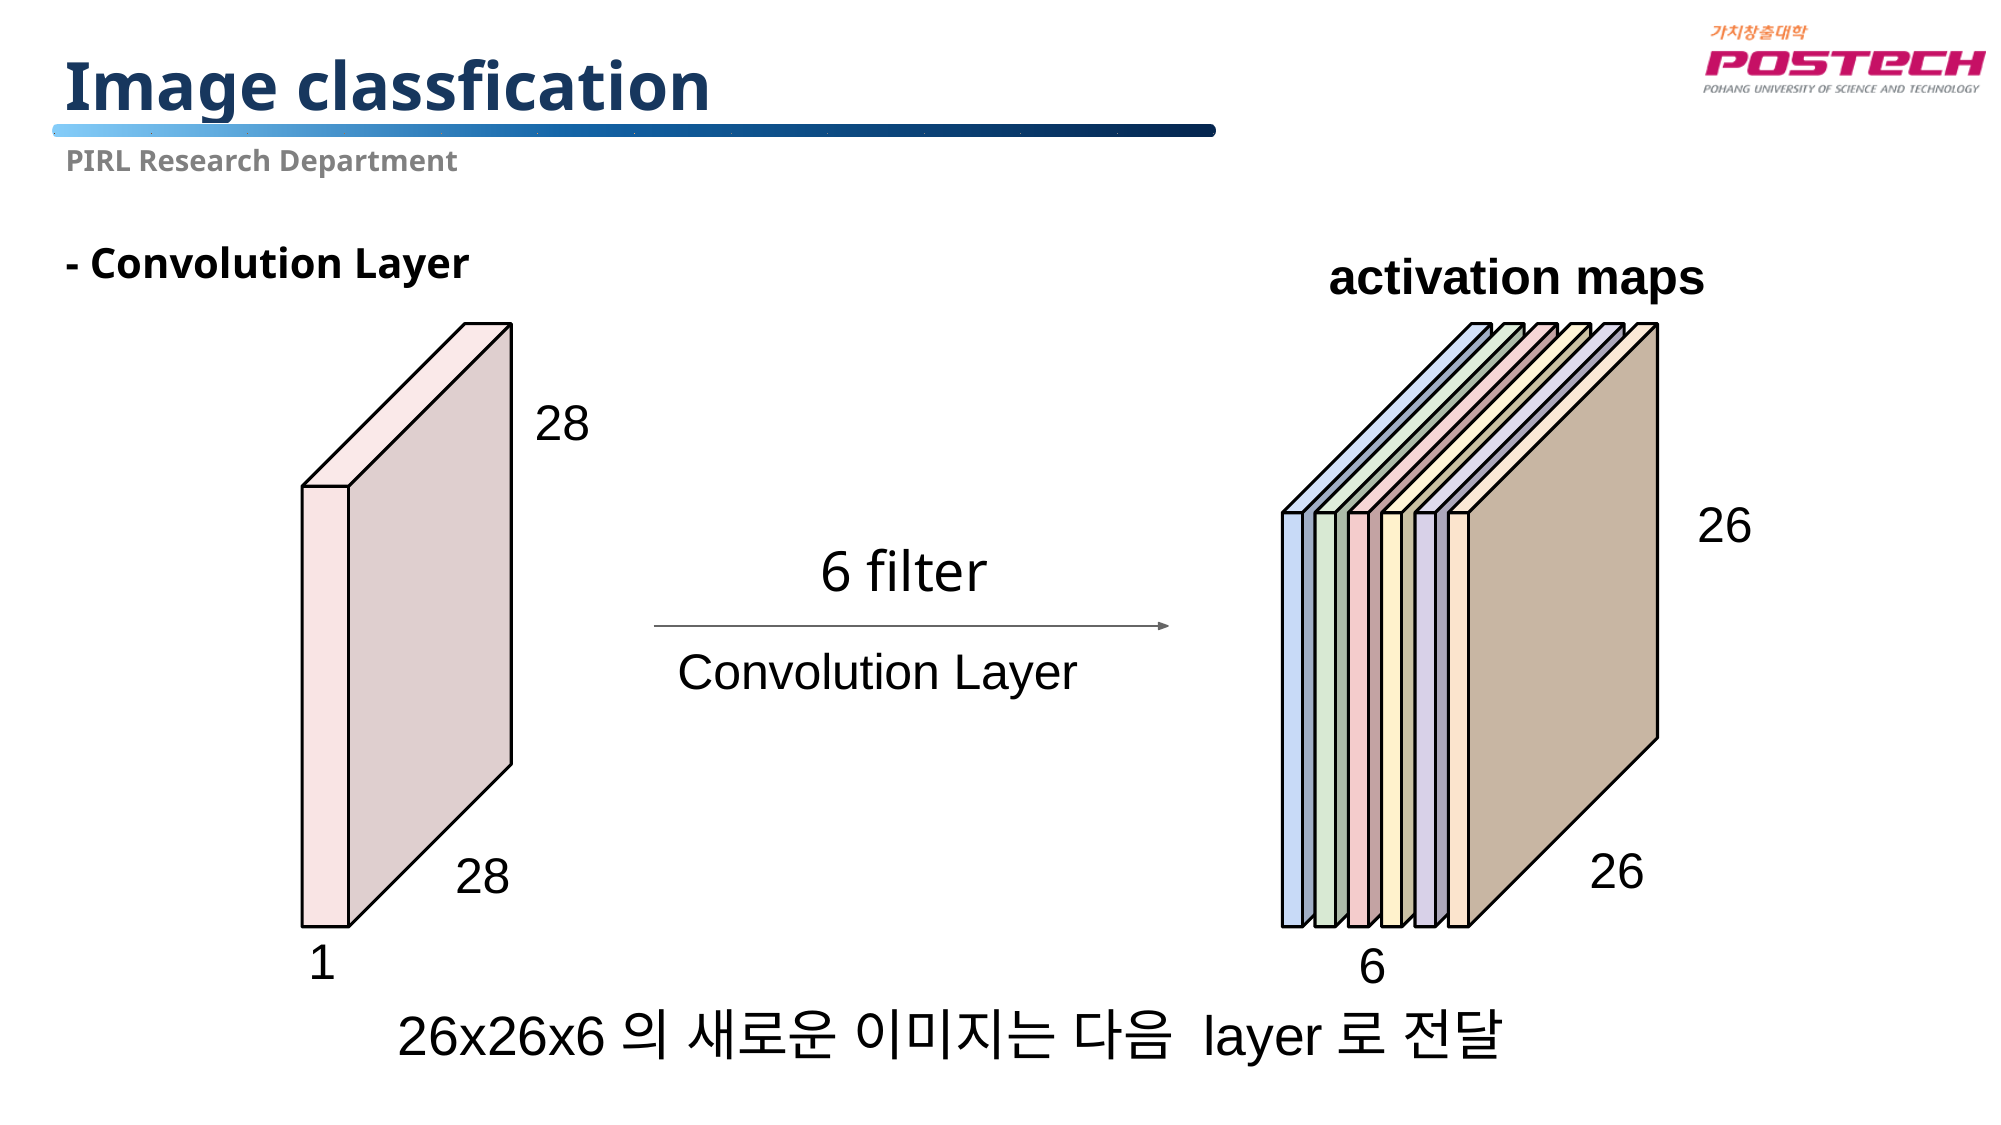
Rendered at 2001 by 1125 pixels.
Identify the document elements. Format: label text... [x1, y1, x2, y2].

text_box [302, 487, 348, 927]
text_box [1415, 513, 1435, 927]
text_box 28 [452, 840, 514, 904]
text_box activation maps [1326, 241, 1710, 305]
text_box 6 [1355, 931, 1390, 994]
text_box [1388, 323, 1590, 506]
picture [1703, 25, 1986, 93]
text_box [1448, 513, 1468, 927]
text_box [1402, 325, 1591, 927]
text_box [1436, 324, 1625, 926]
text_box [1336, 324, 1525, 926]
text_box [1282, 323, 1491, 512]
text_box [1303, 325, 1492, 927]
text_box [302, 323, 512, 487]
text_box [1417, 323, 1623, 510]
text_box [1448, 323, 1658, 513]
text_box [1381, 323, 1591, 513]
text_box [1315, 513, 1335, 927]
text_box 1 [305, 926, 339, 990]
title 6 filter [817, 472, 997, 663]
text_box [1158, 622, 1168, 630]
text_box [1448, 323, 1657, 512]
text_box [1282, 323, 1492, 513]
text_box [305, 323, 510, 483]
text_box [1317, 323, 1523, 510]
text_box [1348, 323, 1558, 513]
text_box Convolution Layer [674, 636, 1083, 700]
text_box 26 [1586, 835, 1648, 899]
text_box [1469, 325, 1658, 927]
text_box - Convolution Layer [50, 229, 1300, 295]
text_box 26 [1694, 490, 1756, 553]
text_box [1381, 513, 1401, 927]
text_box 28 [531, 387, 594, 451]
text_box [1369, 325, 1558, 927]
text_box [50, 36, 1217, 168]
text_box [349, 324, 512, 927]
text_box [1348, 513, 1368, 927]
text_box 26x26x6의 새로운 이미지는 다음 layer로 전달 [395, 996, 1534, 1067]
text_box [1415, 323, 1625, 513]
text_box [1358, 323, 1557, 503]
text_box [1282, 513, 1302, 927]
text_box [1315, 323, 1525, 513]
